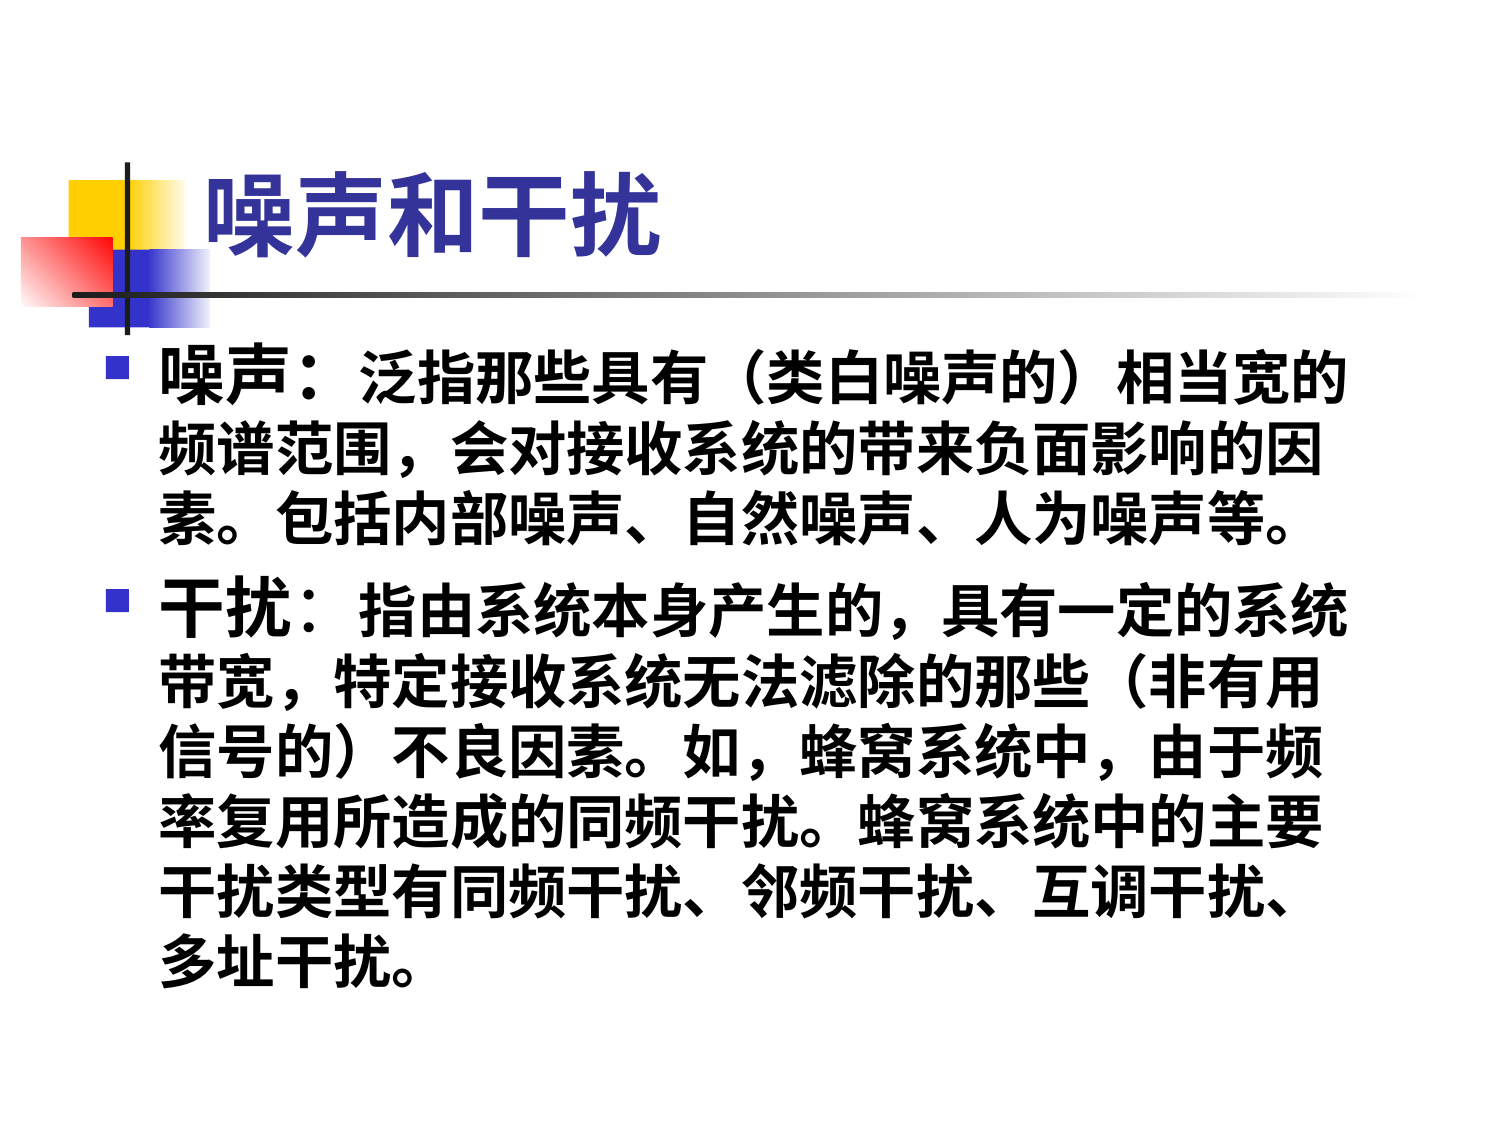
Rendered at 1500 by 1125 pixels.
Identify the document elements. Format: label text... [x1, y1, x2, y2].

list 噪声：泛指那些具有（类白噪声的）相当宽的频谱范围，会对接收系统的带来负面影响的因素。包括内部噪声、自然噪声、人为噪声等。 干扰：指由系统本身产生的，具有一定的系统带宽，特定接收系统无法滤除的那些（非有用信号的）不良因素。如，蜂窝系统中，由于频率复用所造成的同频干扰。蜂窝系统中的主要干扰类型有同频干扰、邻频干扰、互调干扰、多址干扰。 [87, 324, 1376, 1088]
title 噪声和干扰 [188, 34, 1468, 276]
